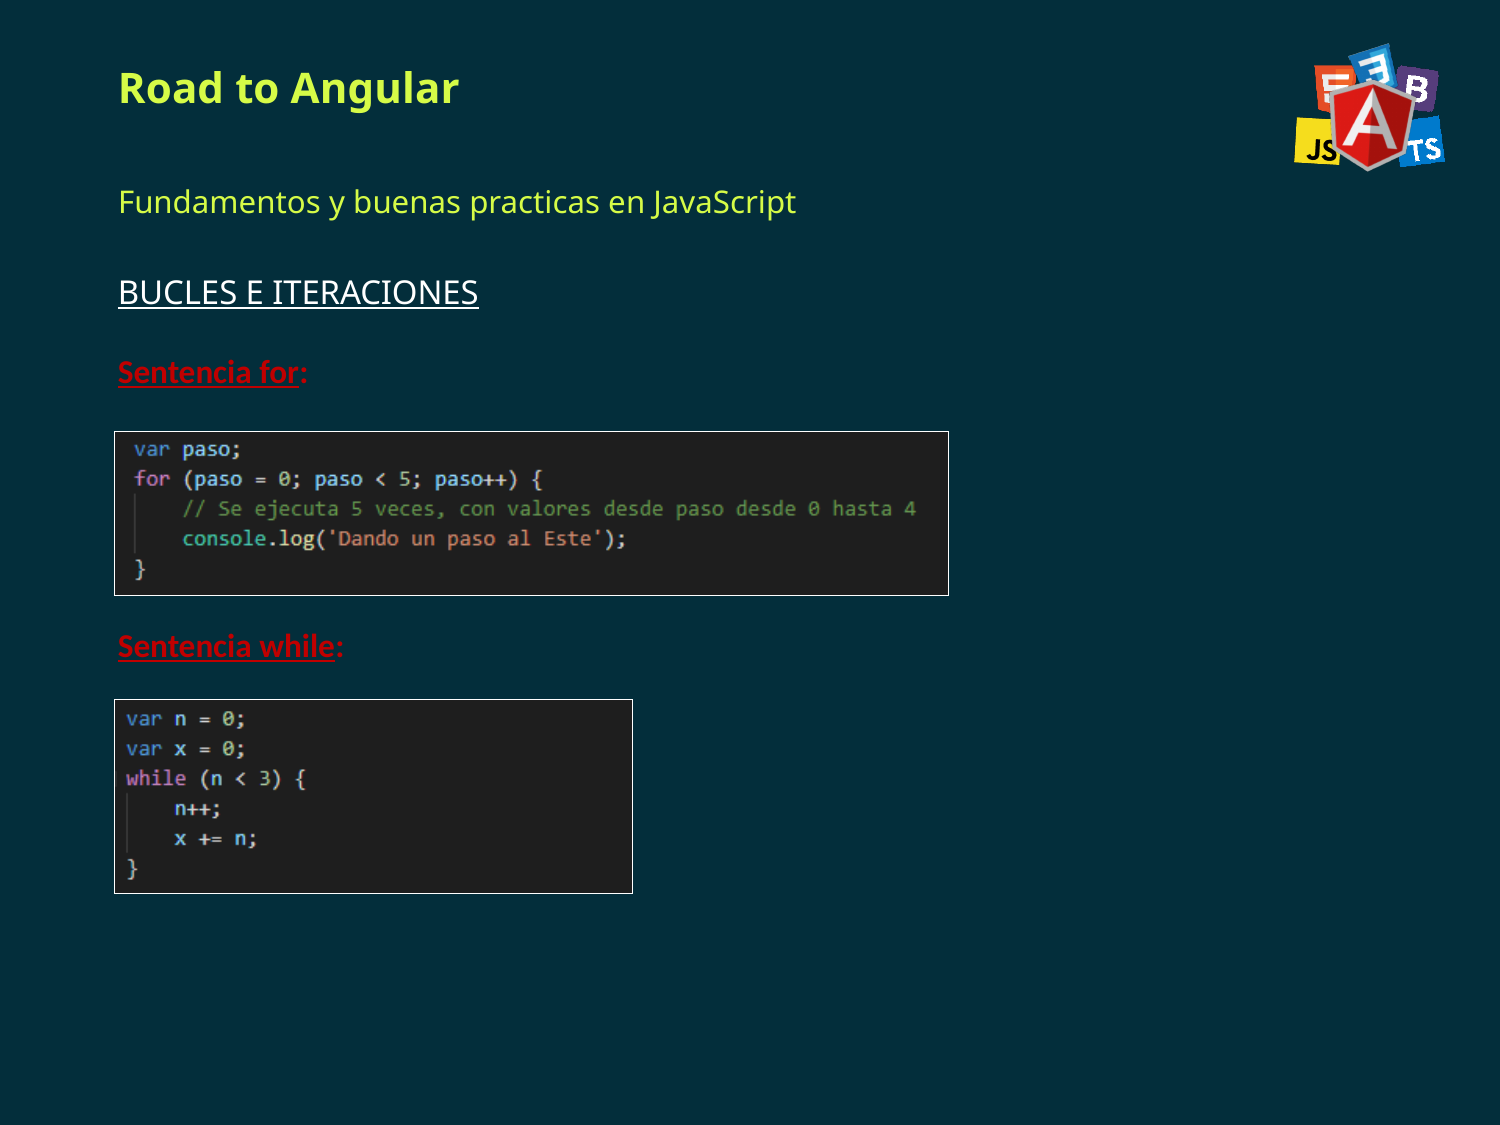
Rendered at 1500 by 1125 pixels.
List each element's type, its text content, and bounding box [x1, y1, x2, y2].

list Fundamentos y buenas practicas en JavaScript [103, 163, 1282, 244]
list BUCLES E ITERACIONES Sentencia for: Sentencia while: [103, 264, 1282, 1014]
title Road to Angular [103, 59, 1282, 144]
picture [115, 432, 948, 595]
picture [1295, 44, 1444, 171]
picture [115, 700, 632, 893]
